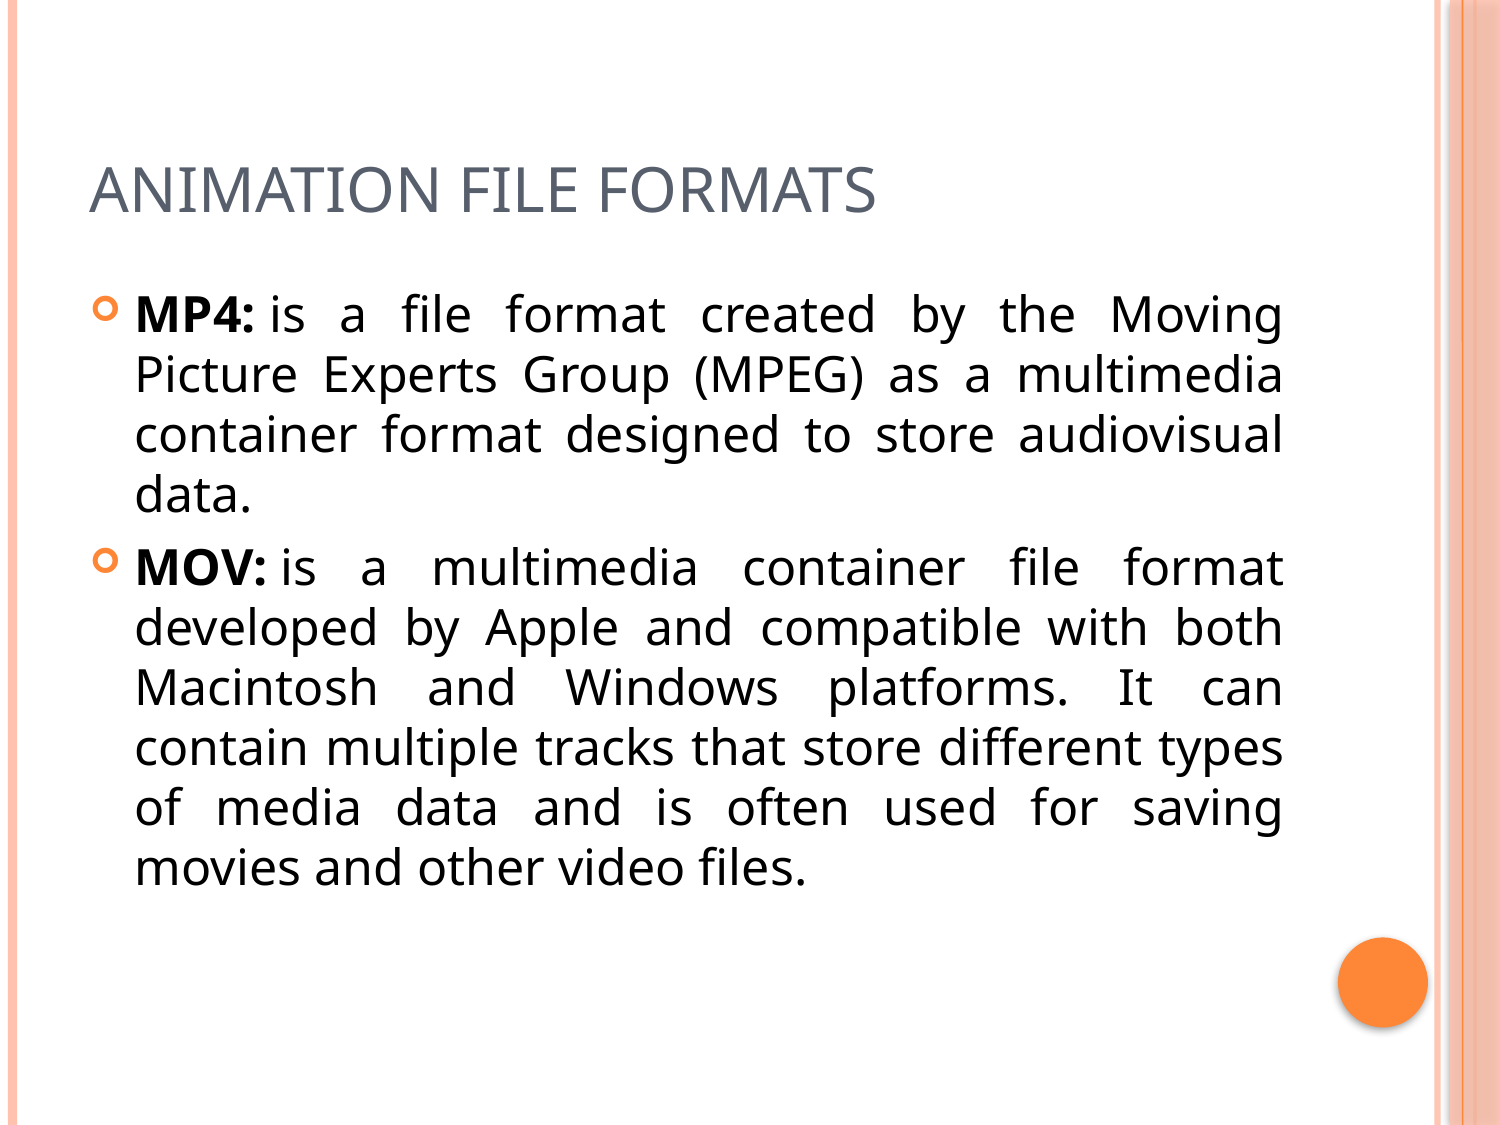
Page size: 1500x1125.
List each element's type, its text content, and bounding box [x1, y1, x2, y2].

list MP4: is a file format created by the Moving Picture Experts Group (MPEG) as a multimedia container format designed to store audiovisual data. MOV: is a multimedia container file format developed by Apple and compatible with both Macintosh and Windows platforms. It can contain multiple tracks that store different types of media data and is often used for saving movies and other video files. [75, 275, 1300, 1075]
title Animation file formats [75, 45, 1300, 233]
